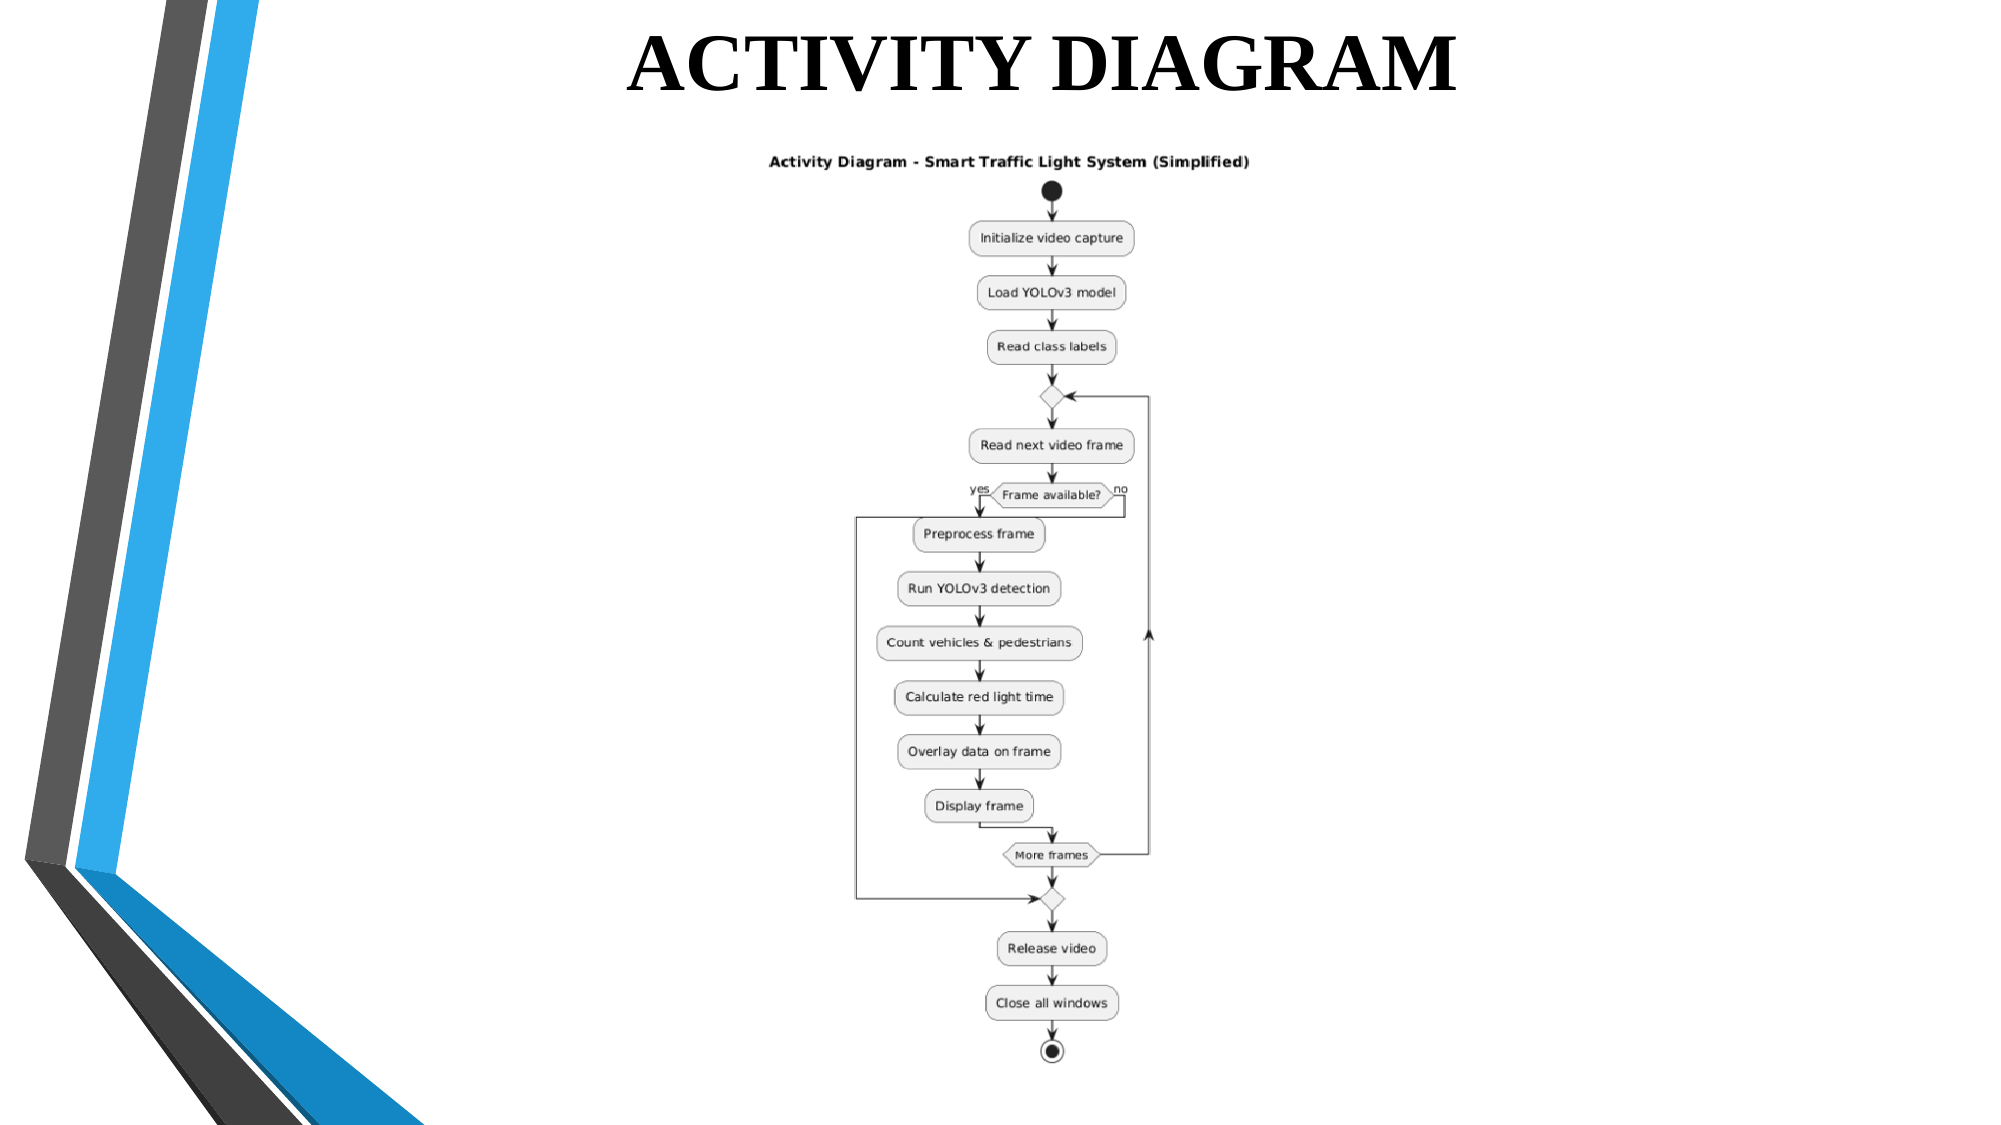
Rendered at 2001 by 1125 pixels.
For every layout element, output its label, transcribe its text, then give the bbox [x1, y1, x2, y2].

title ACTIVITY DIAGRAM [231, 0, 1875, 115]
picture [738, 132, 1262, 1065]
